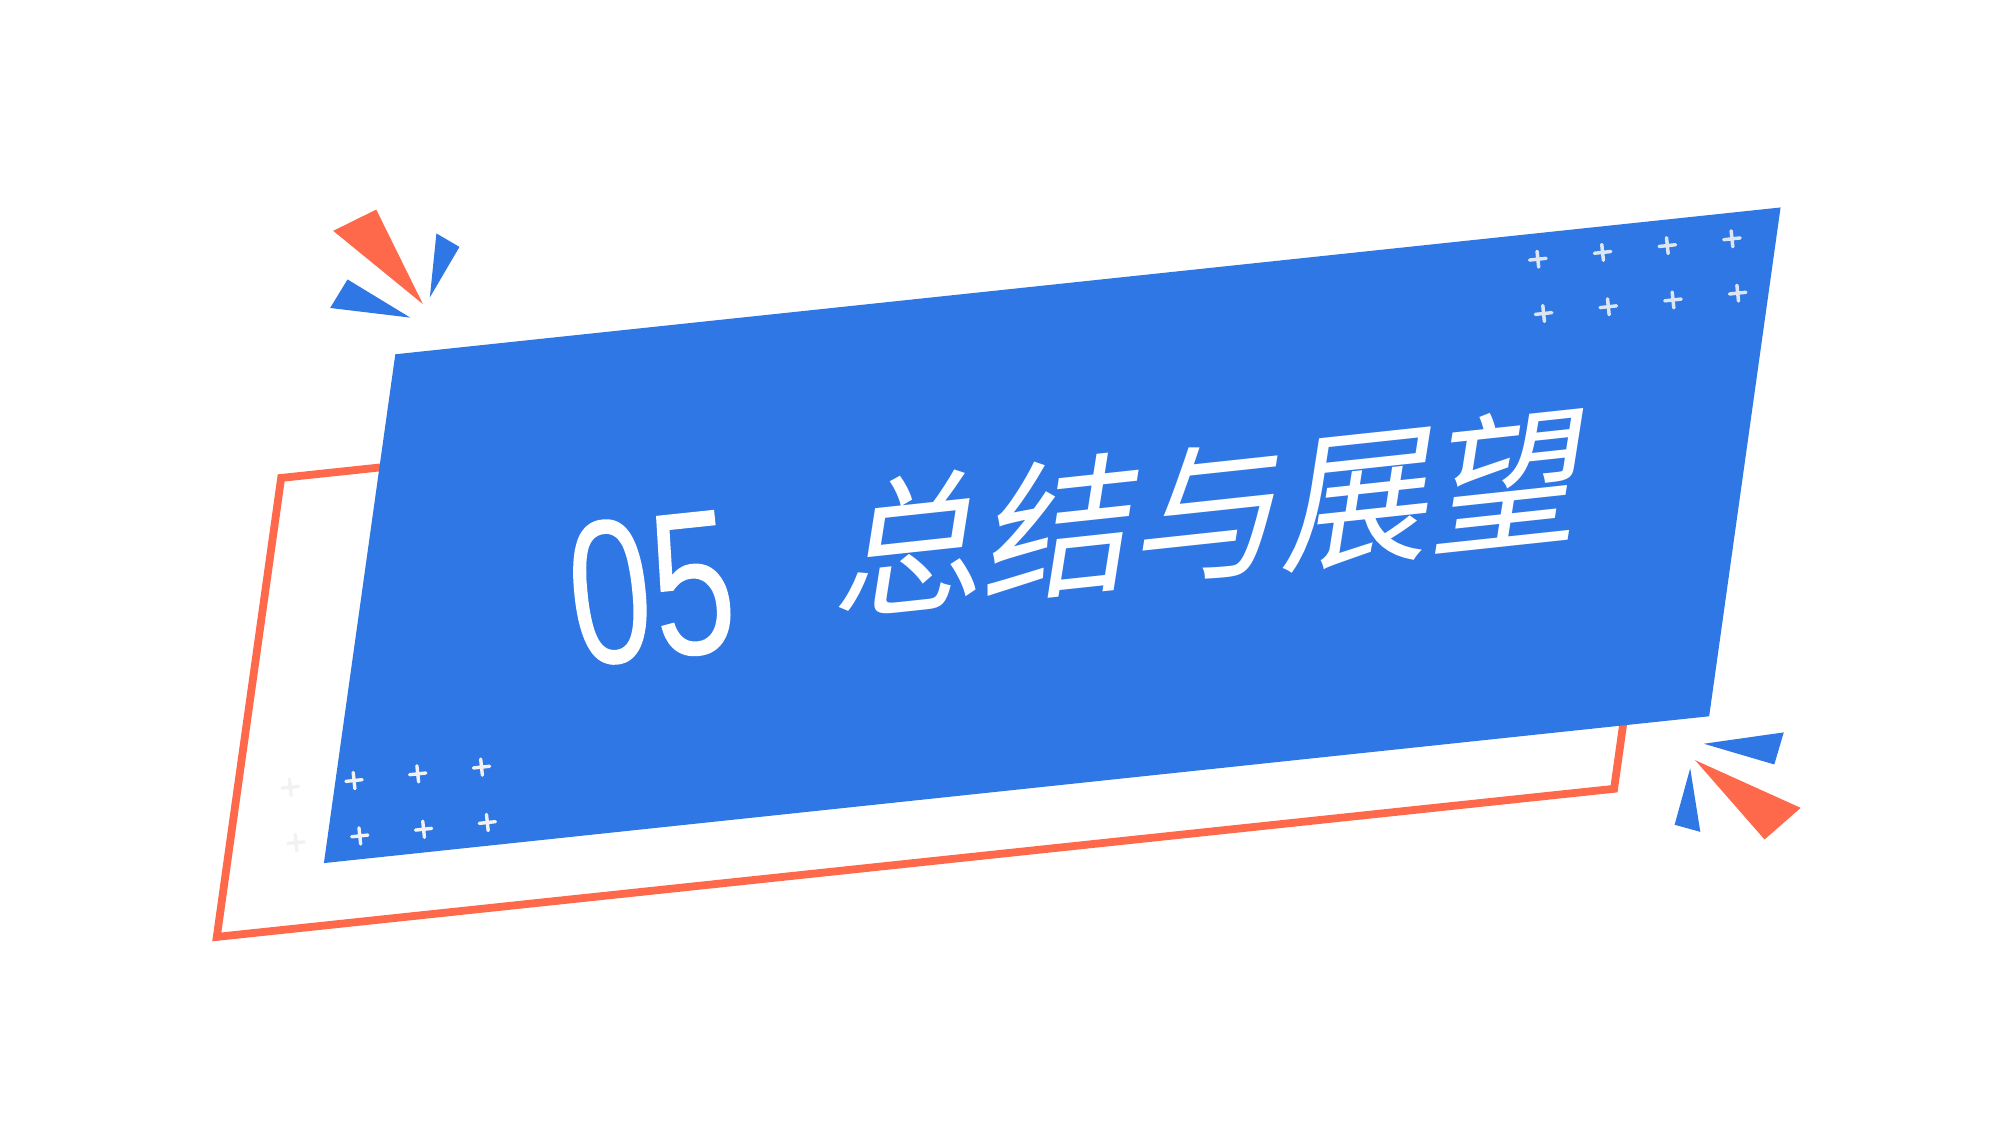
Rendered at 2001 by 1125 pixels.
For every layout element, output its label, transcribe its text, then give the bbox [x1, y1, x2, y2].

text_box [322, 206, 1782, 865]
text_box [1530, 239, 1746, 313]
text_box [282, 767, 495, 843]
title 总结与展望 [803, 387, 1628, 622]
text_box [1681, 721, 1781, 837]
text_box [343, 218, 443, 335]
text_box [215, 466, 1624, 939]
